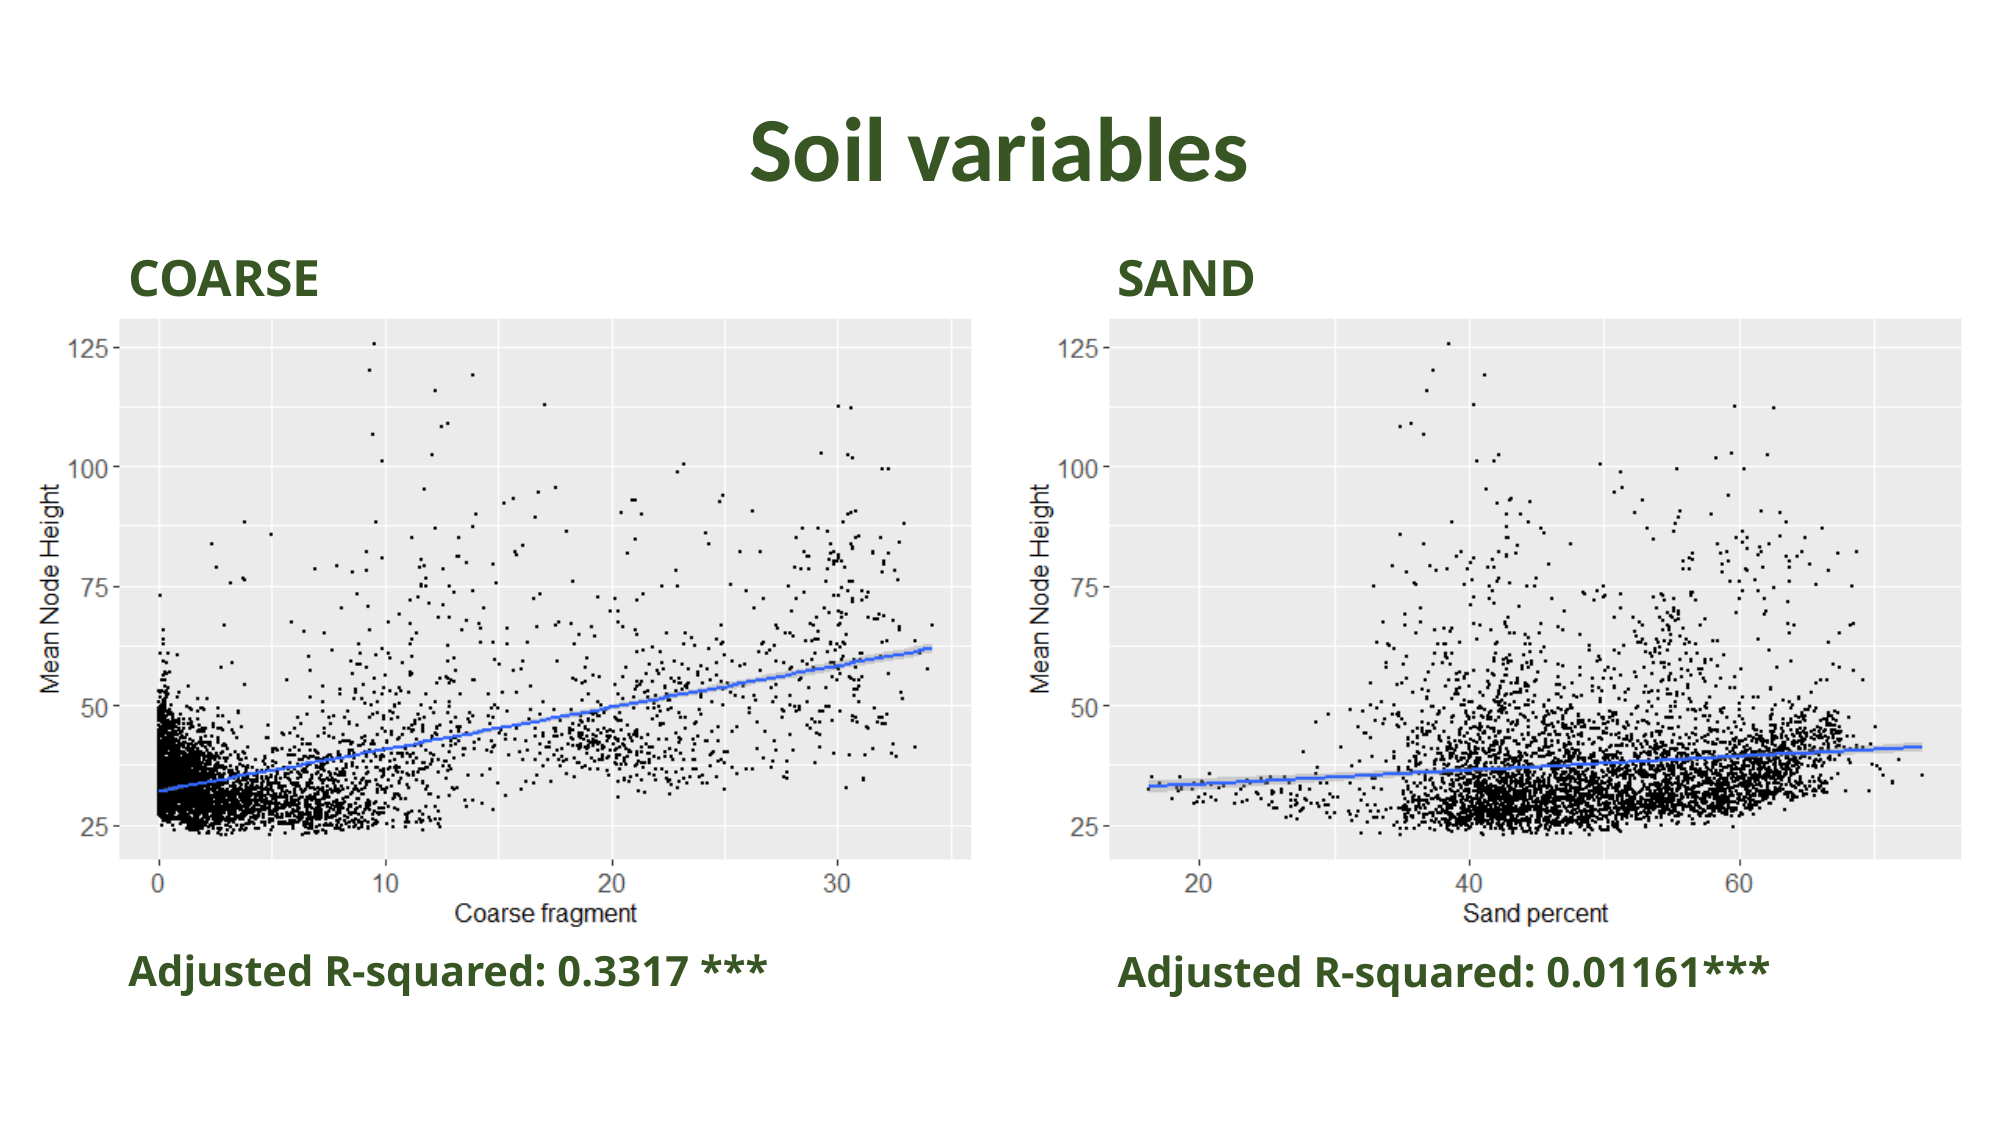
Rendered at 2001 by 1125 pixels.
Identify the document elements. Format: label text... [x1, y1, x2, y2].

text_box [26, 238, 1974, 1004]
title Soil variables [137, 43, 1863, 238]
